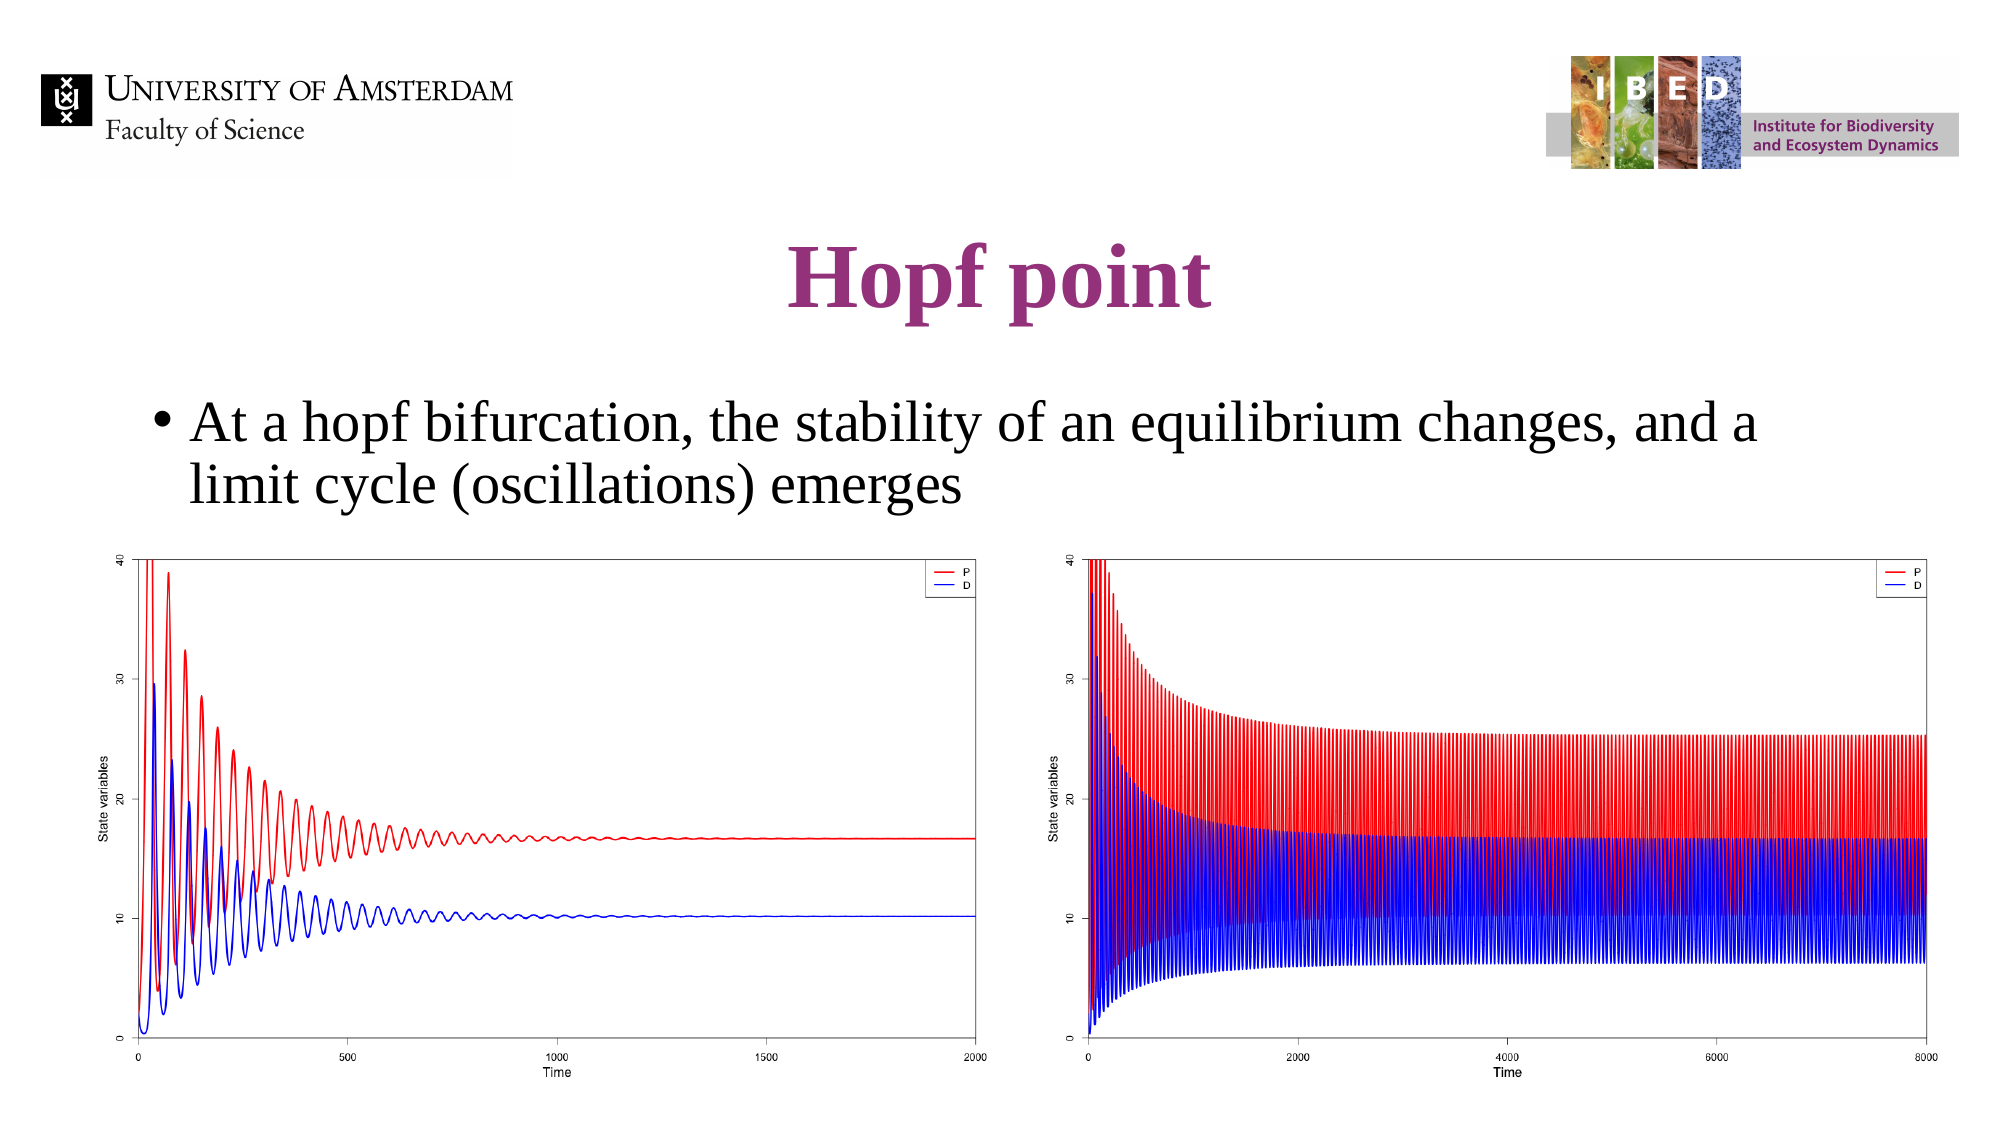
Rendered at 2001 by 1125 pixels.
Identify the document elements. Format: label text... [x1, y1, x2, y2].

picture [1546, 56, 1959, 169]
list At a hopf bifurcation, the stability of an equilibrium changes, and a limit cycle (oscillations) emerges [137, 383, 1863, 1089]
picture [41, 74, 513, 179]
picture [93, 534, 1000, 1083]
picture [1043, 534, 1951, 1083]
title Hopf point [137, 221, 1863, 362]
